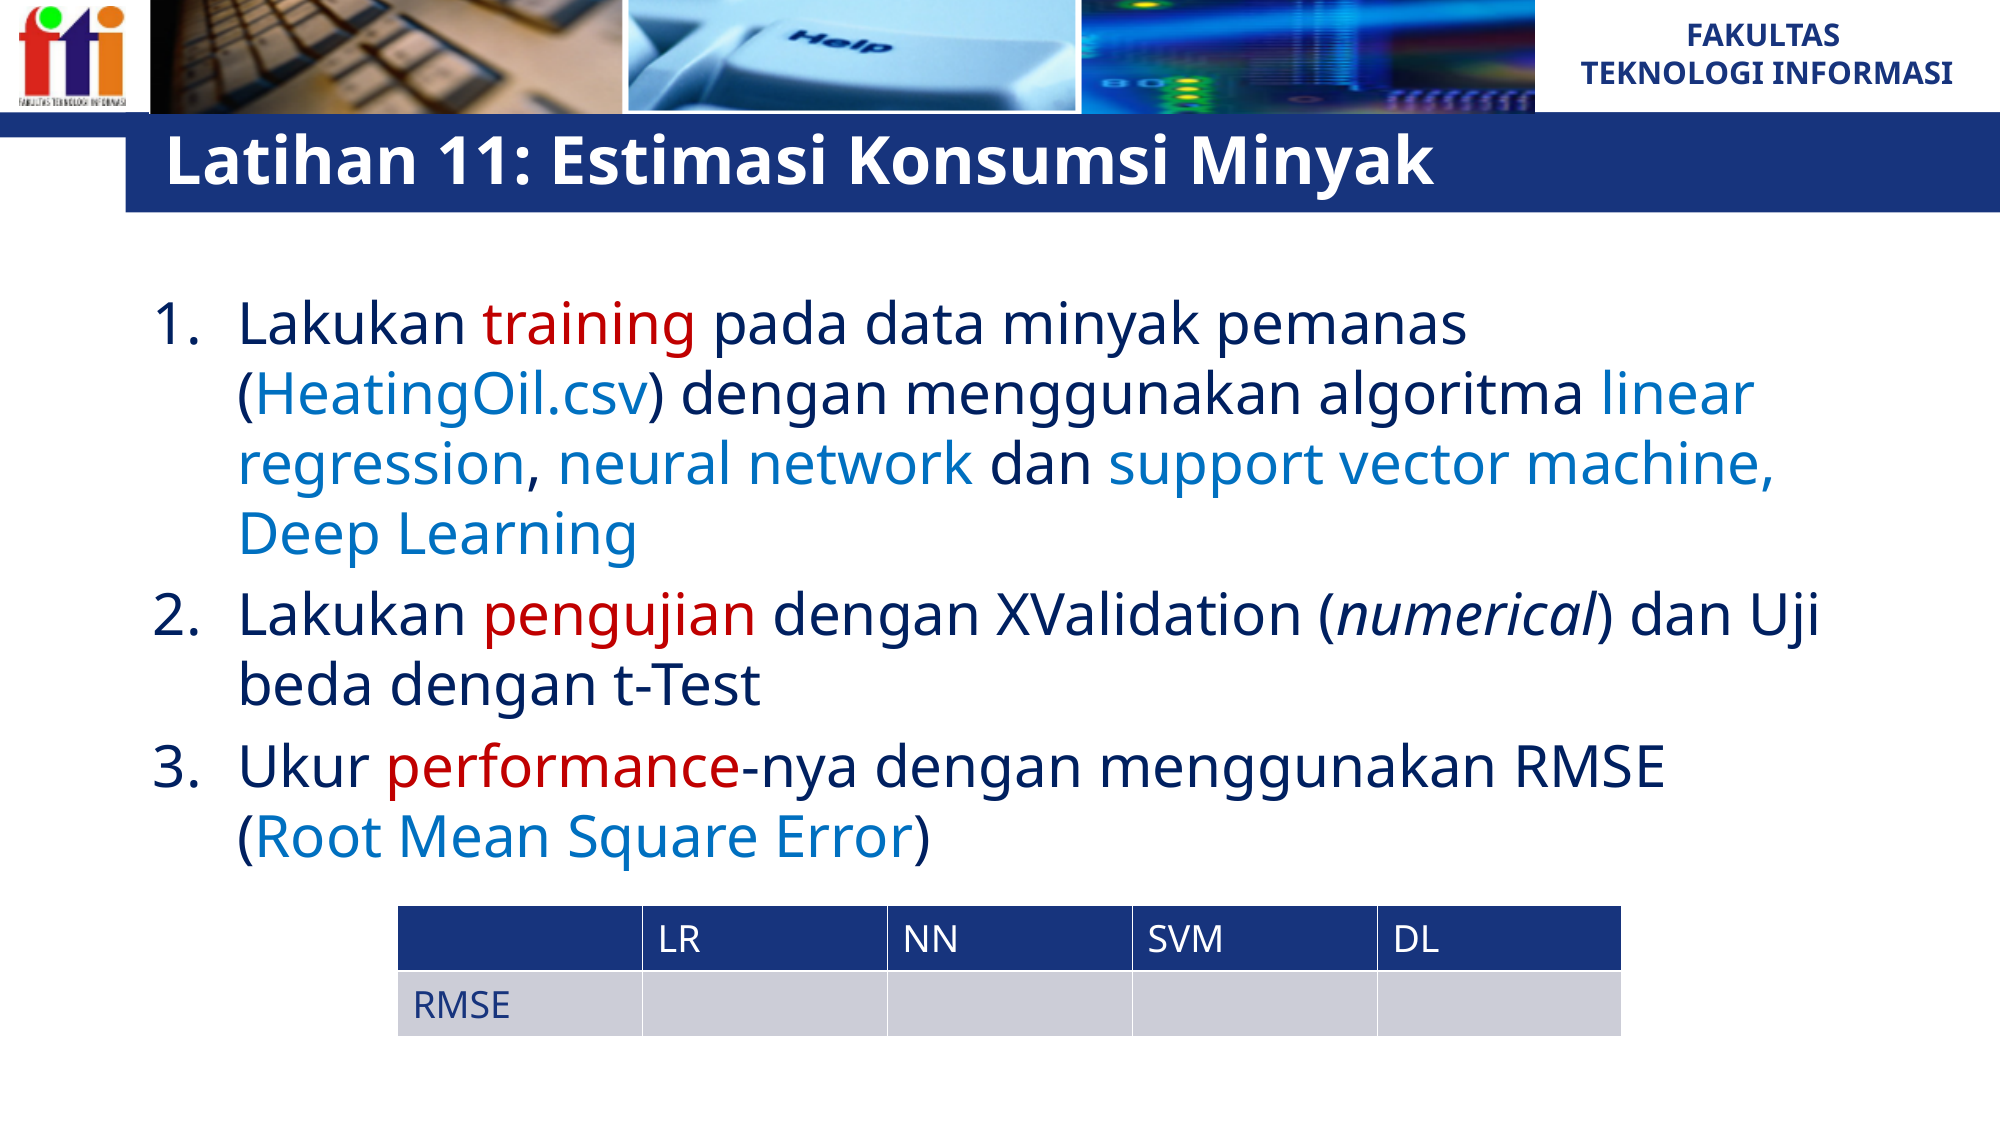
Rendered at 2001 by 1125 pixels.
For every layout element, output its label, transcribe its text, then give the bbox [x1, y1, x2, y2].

table_header SVM [1133, 906, 1377, 970]
picture [149, 0, 1535, 101]
list Lakukan training pada data minyak pemanas (HeatingOil.csv) dengan menggunakan algoritma linear regression, neural network dan support vector machine, Deep Learning Lakukan pengujian dengan XValidation (numerical) dan Uji beda dengan t-Test Ukur performance-nya dengan menggunakan RMSE (Root Mean Square Error) [137, 278, 1839, 1101]
table_header LR [643, 906, 887, 970]
table_cell [888, 972, 1132, 1036]
table_cell RMSE [398, 972, 642, 1036]
title Latihan 11: Estimasi Konsumsi Minyak [149, 101, 1547, 215]
table_header NN [888, 906, 1132, 970]
table_cell [643, 972, 887, 1036]
table_cell [1133, 972, 1377, 1036]
table_cell [1378, 972, 1621, 1036]
picture [19, 6, 126, 106]
table_header [398, 906, 642, 970]
table_header DL [1378, 906, 1621, 970]
